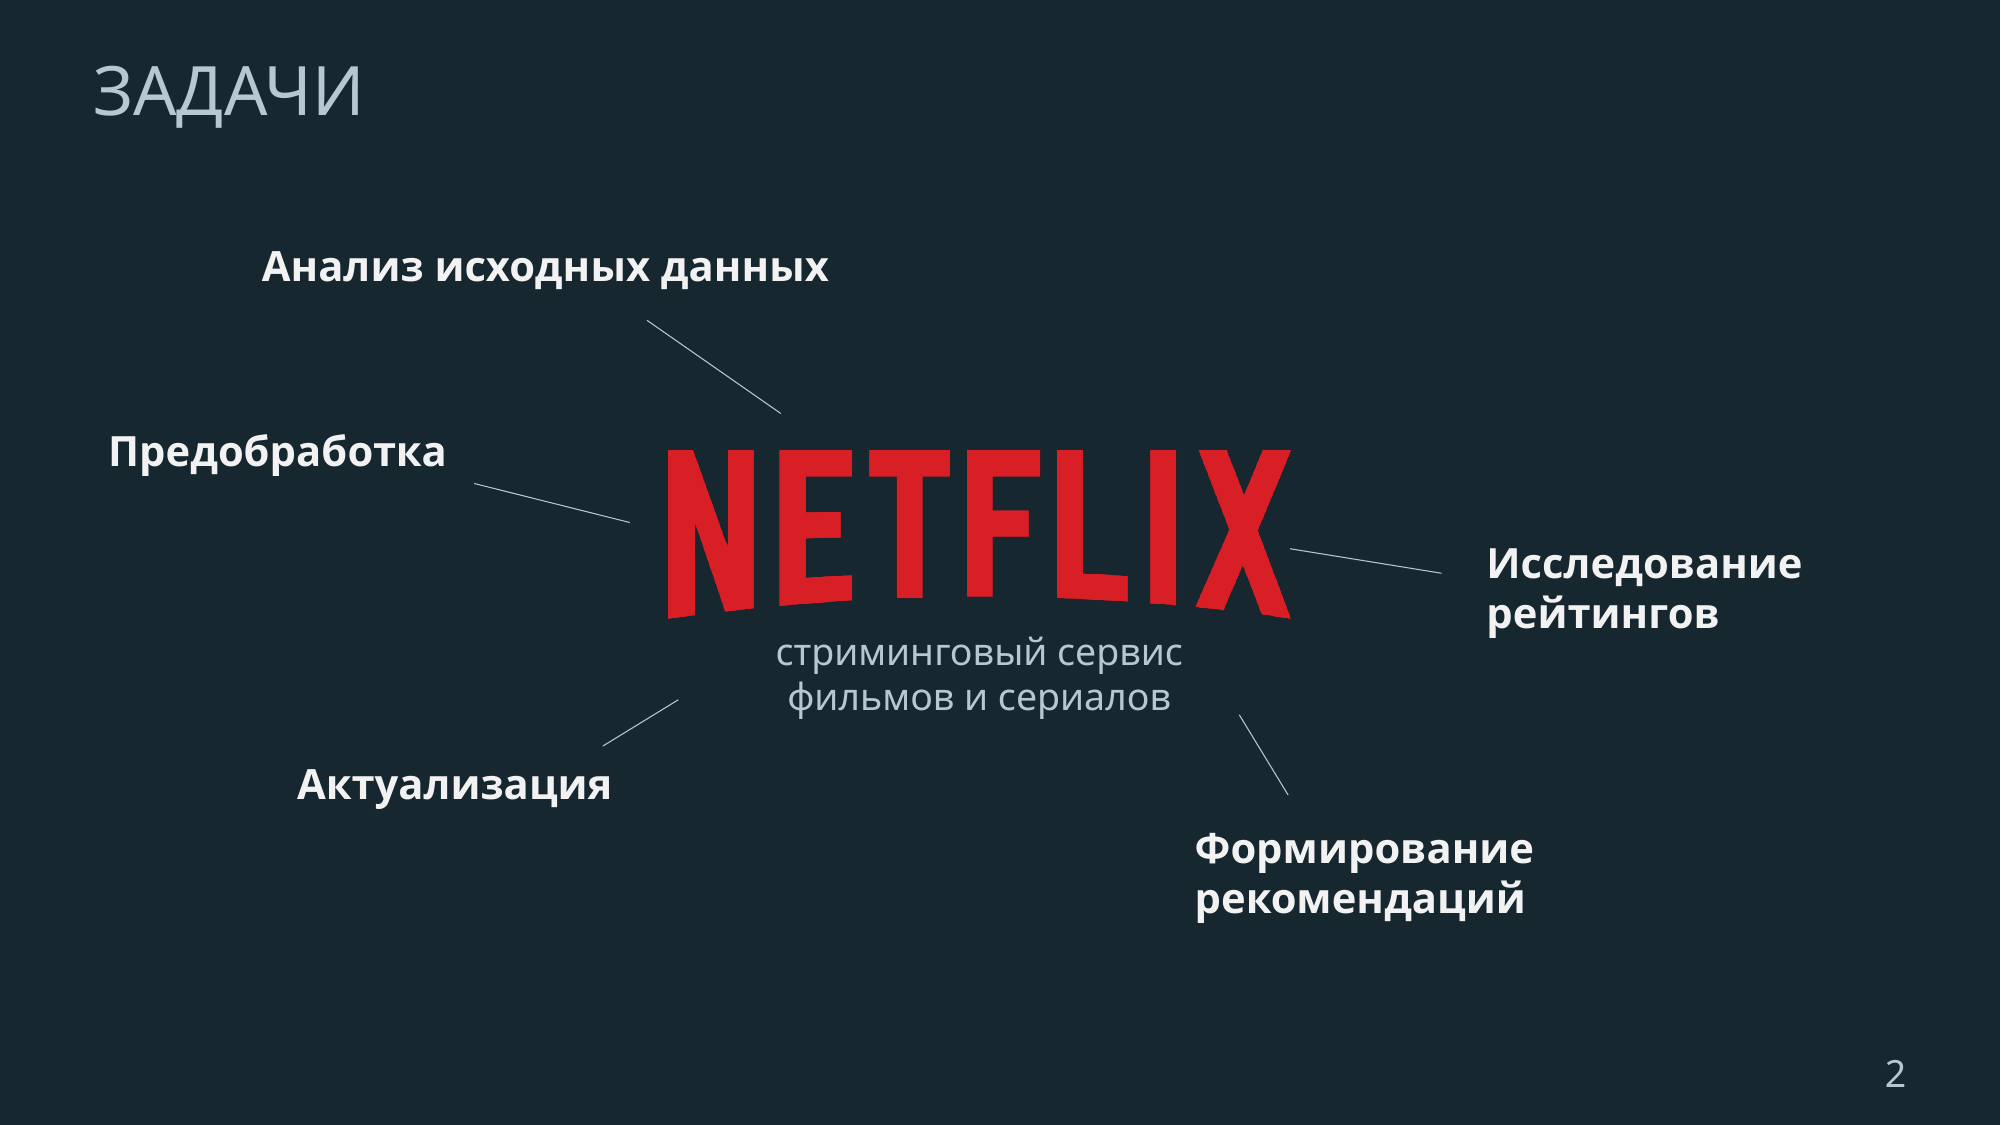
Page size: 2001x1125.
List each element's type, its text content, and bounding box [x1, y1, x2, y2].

text_box стриминговый сервис фильмов и сериалов [717, 620, 1242, 726]
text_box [602, 699, 679, 747]
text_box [1239, 714, 1289, 795]
picture [668, 450, 1291, 619]
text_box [1290, 548, 1442, 574]
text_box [474, 483, 630, 523]
text_box Формирование рекомендаций [1179, 814, 1704, 930]
text_box Предобработка [93, 417, 617, 483]
text_box Анализ исходных данных [247, 231, 908, 297]
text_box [646, 320, 781, 414]
text_box Исследование рейтингов [1471, 529, 1878, 645]
title ЗАДАЧИ [78, 48, 1922, 138]
slide_number 2 [1796, 1042, 1922, 1125]
text_box Актуализация [282, 750, 806, 816]
